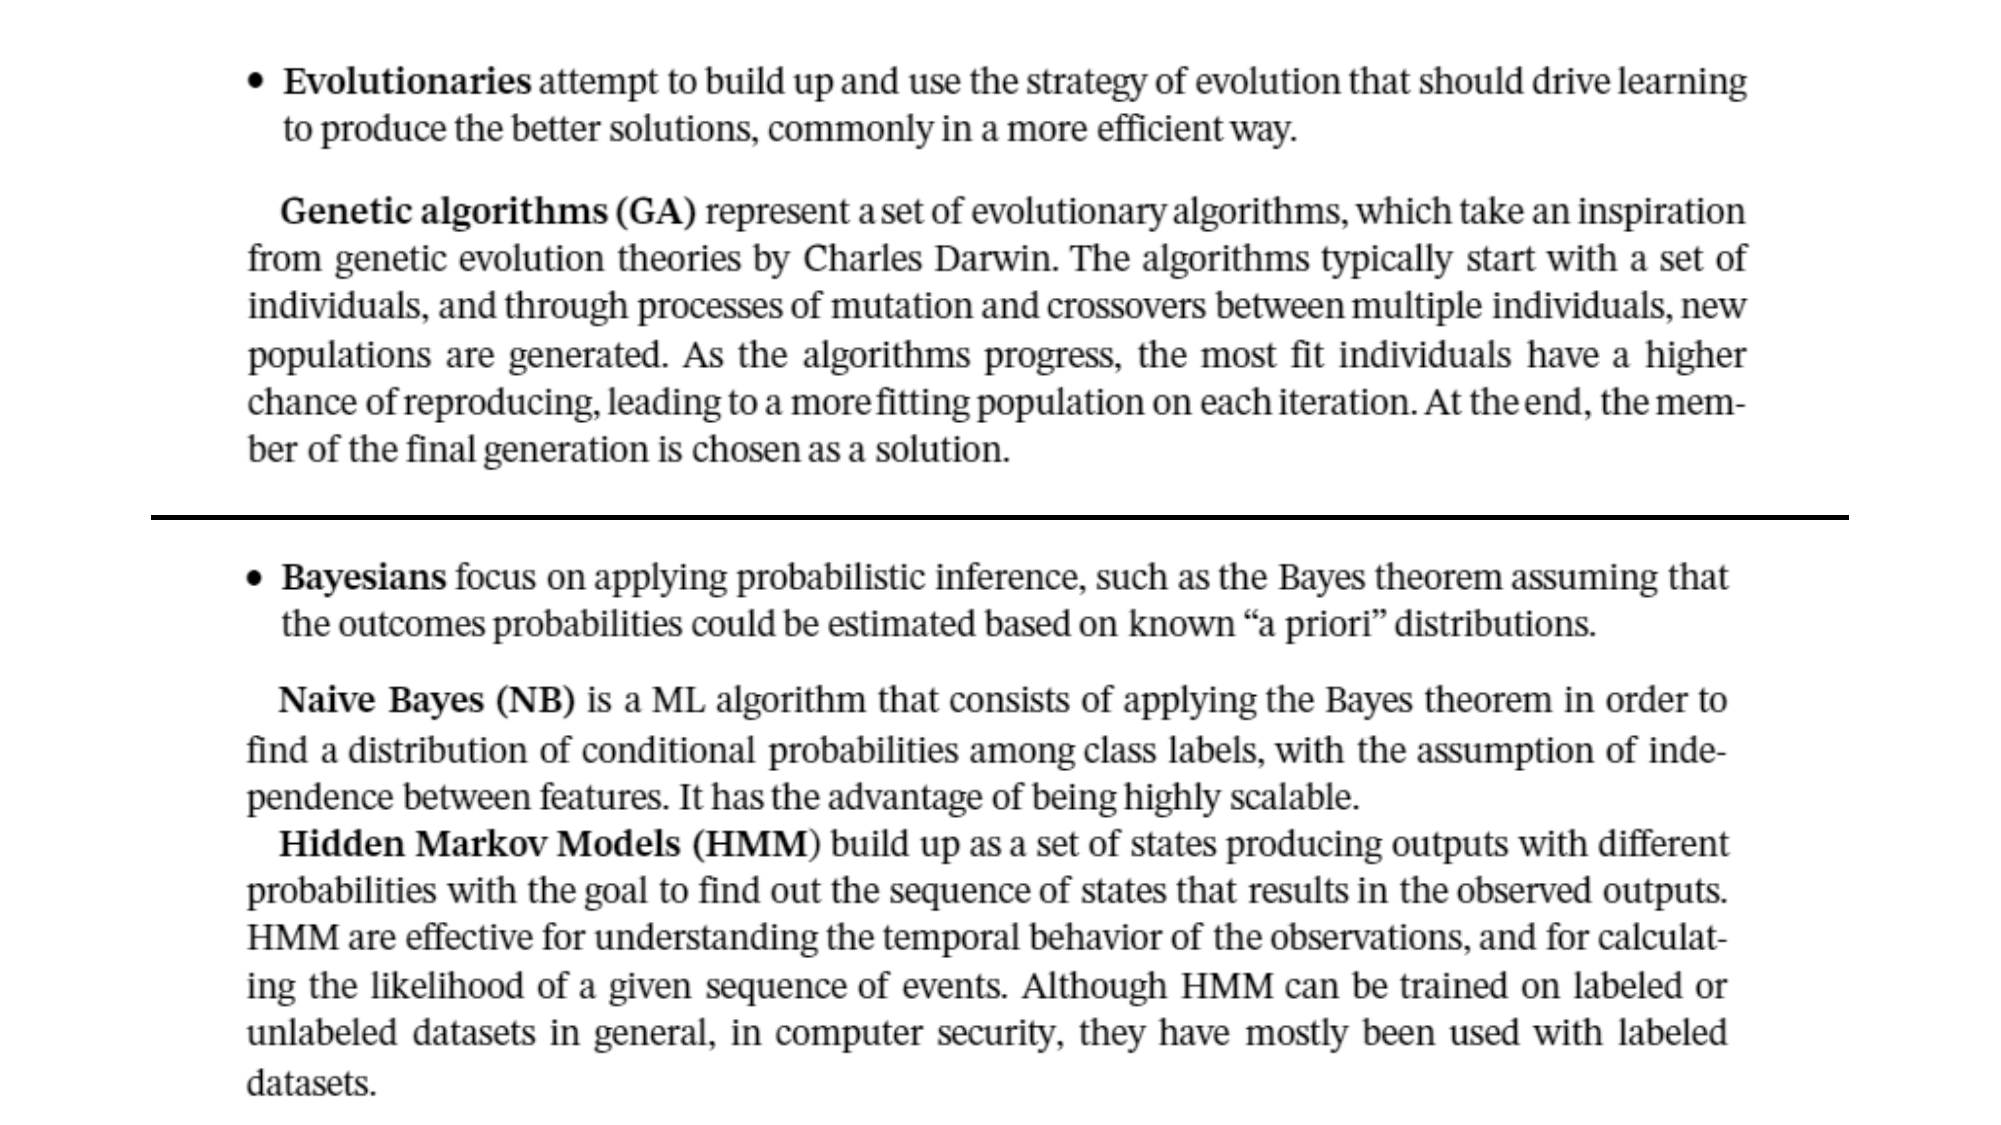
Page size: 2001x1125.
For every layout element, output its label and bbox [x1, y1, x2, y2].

picture [229, 51, 1777, 484]
picture [226, 551, 1774, 1102]
